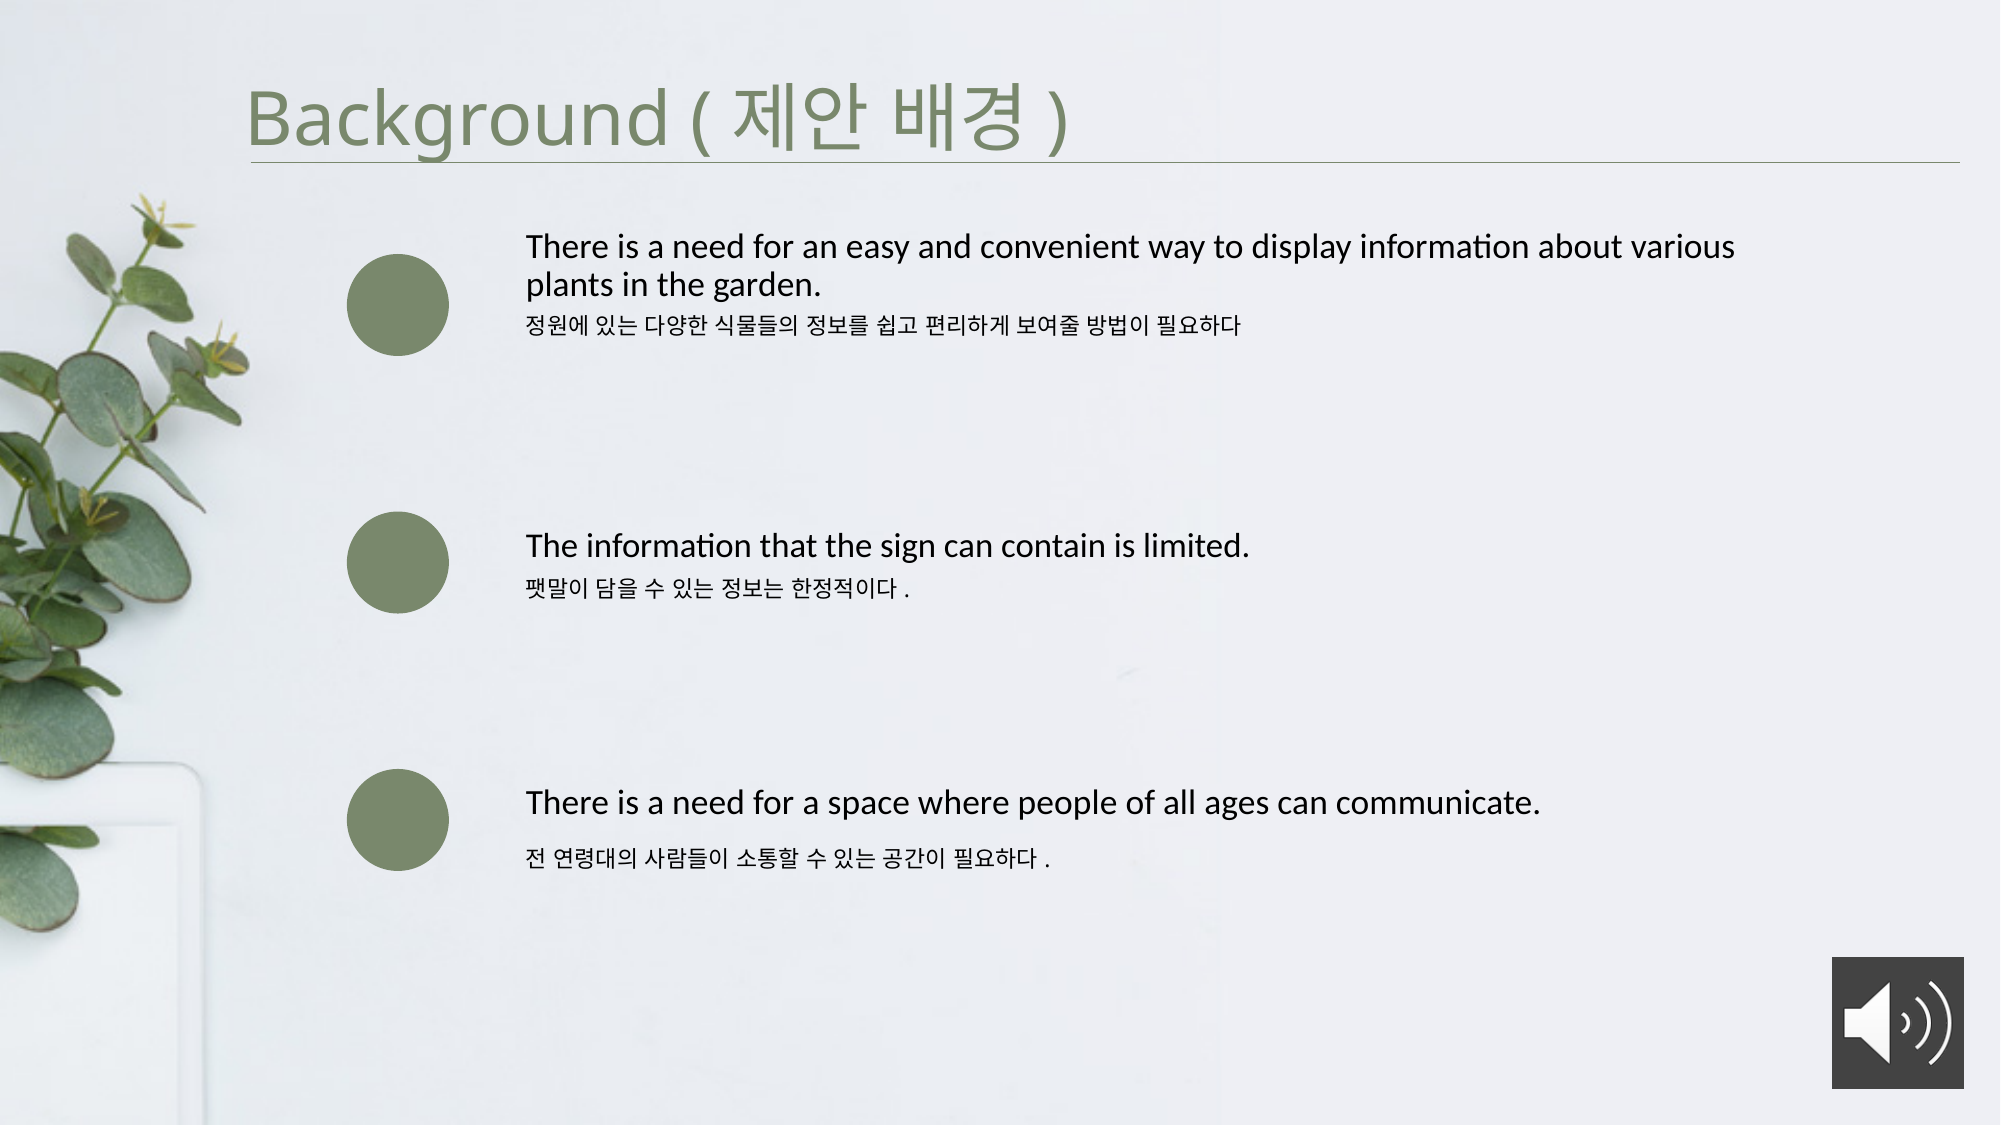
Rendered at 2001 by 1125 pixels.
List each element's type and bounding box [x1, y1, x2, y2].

text_box [345, 252, 450, 358]
text_box [511, 494, 1839, 605]
text_box [345, 510, 450, 615]
text_box [511, 764, 1839, 875]
text_box [345, 767, 450, 872]
text_box [511, 227, 1762, 347]
picture [0, 0, 2001, 1125]
text_box [229, 44, 1328, 212]
